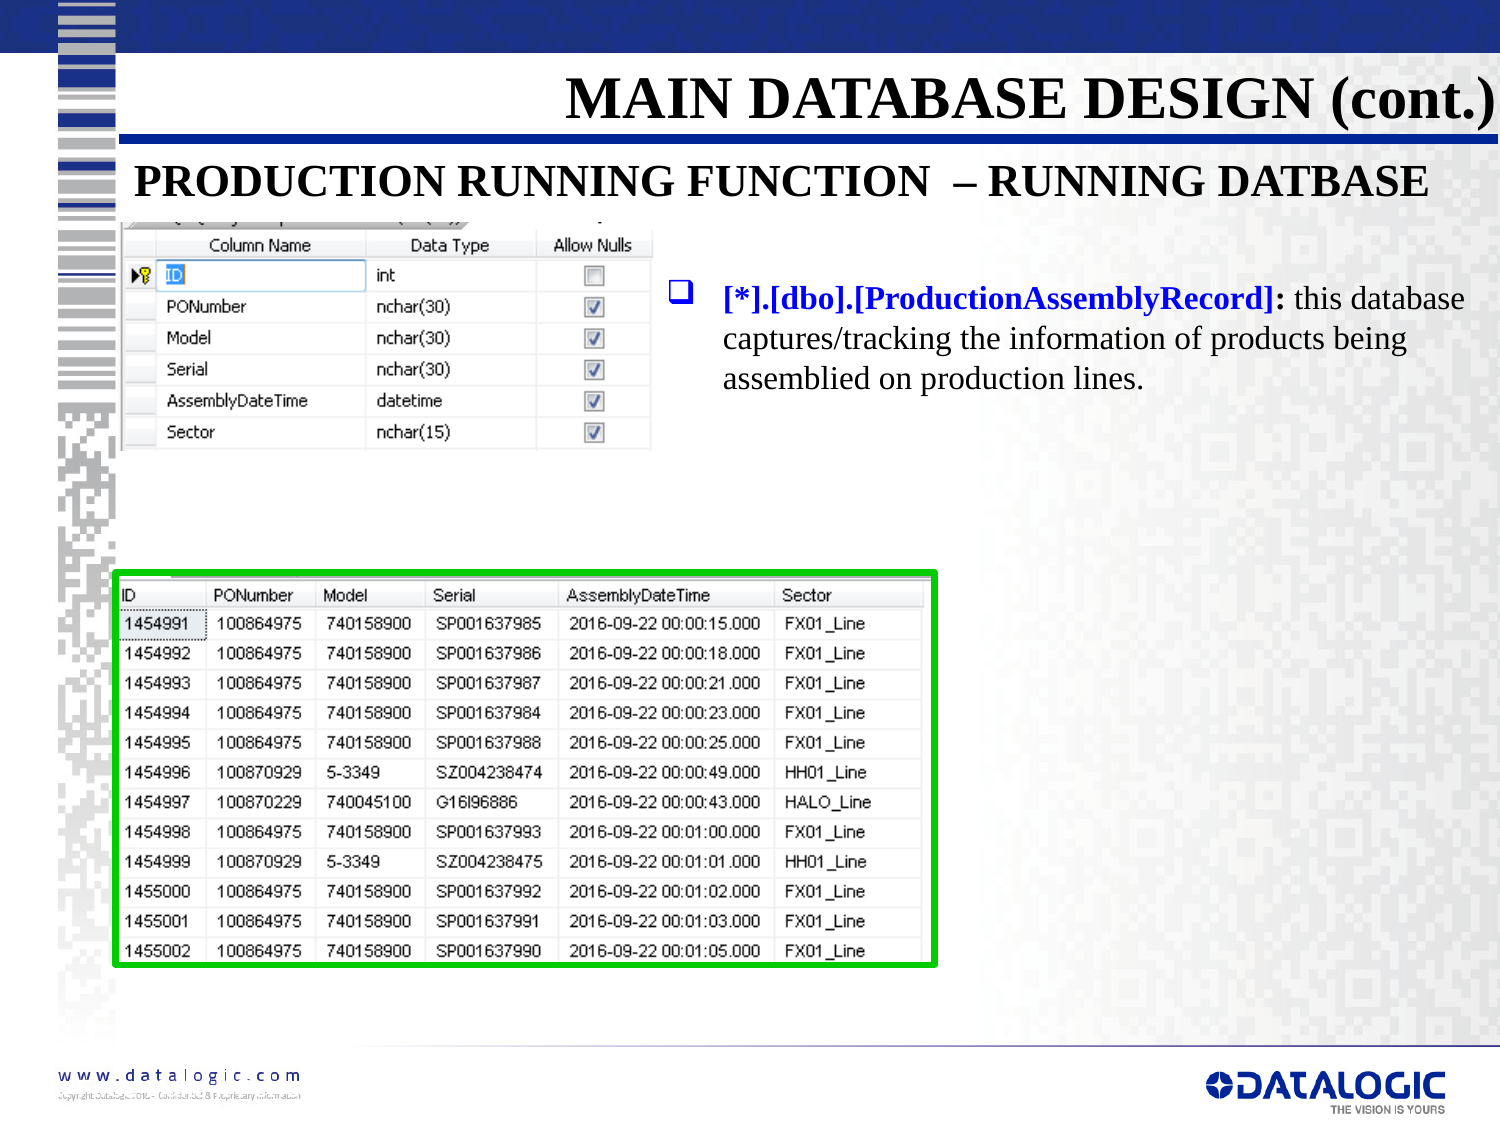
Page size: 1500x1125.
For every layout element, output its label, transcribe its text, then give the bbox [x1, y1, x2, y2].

picture [0, 0, 1500, 1125]
text_box Do It First, Make It Perfect Later [0, 1049, 500, 1125]
text_box PRODUCTION RUNNING FUNCTION – RUNNING DATBASE [118, 139, 1500, 217]
text_box [*].[dbo].[ProductionAssemblyRecord]: this database captures/tracking the information of products being assemblied on production lines. [651, 218, 1483, 454]
text_box MAIN DATABASE DESIGN (cont.) [118, 55, 1500, 134]
